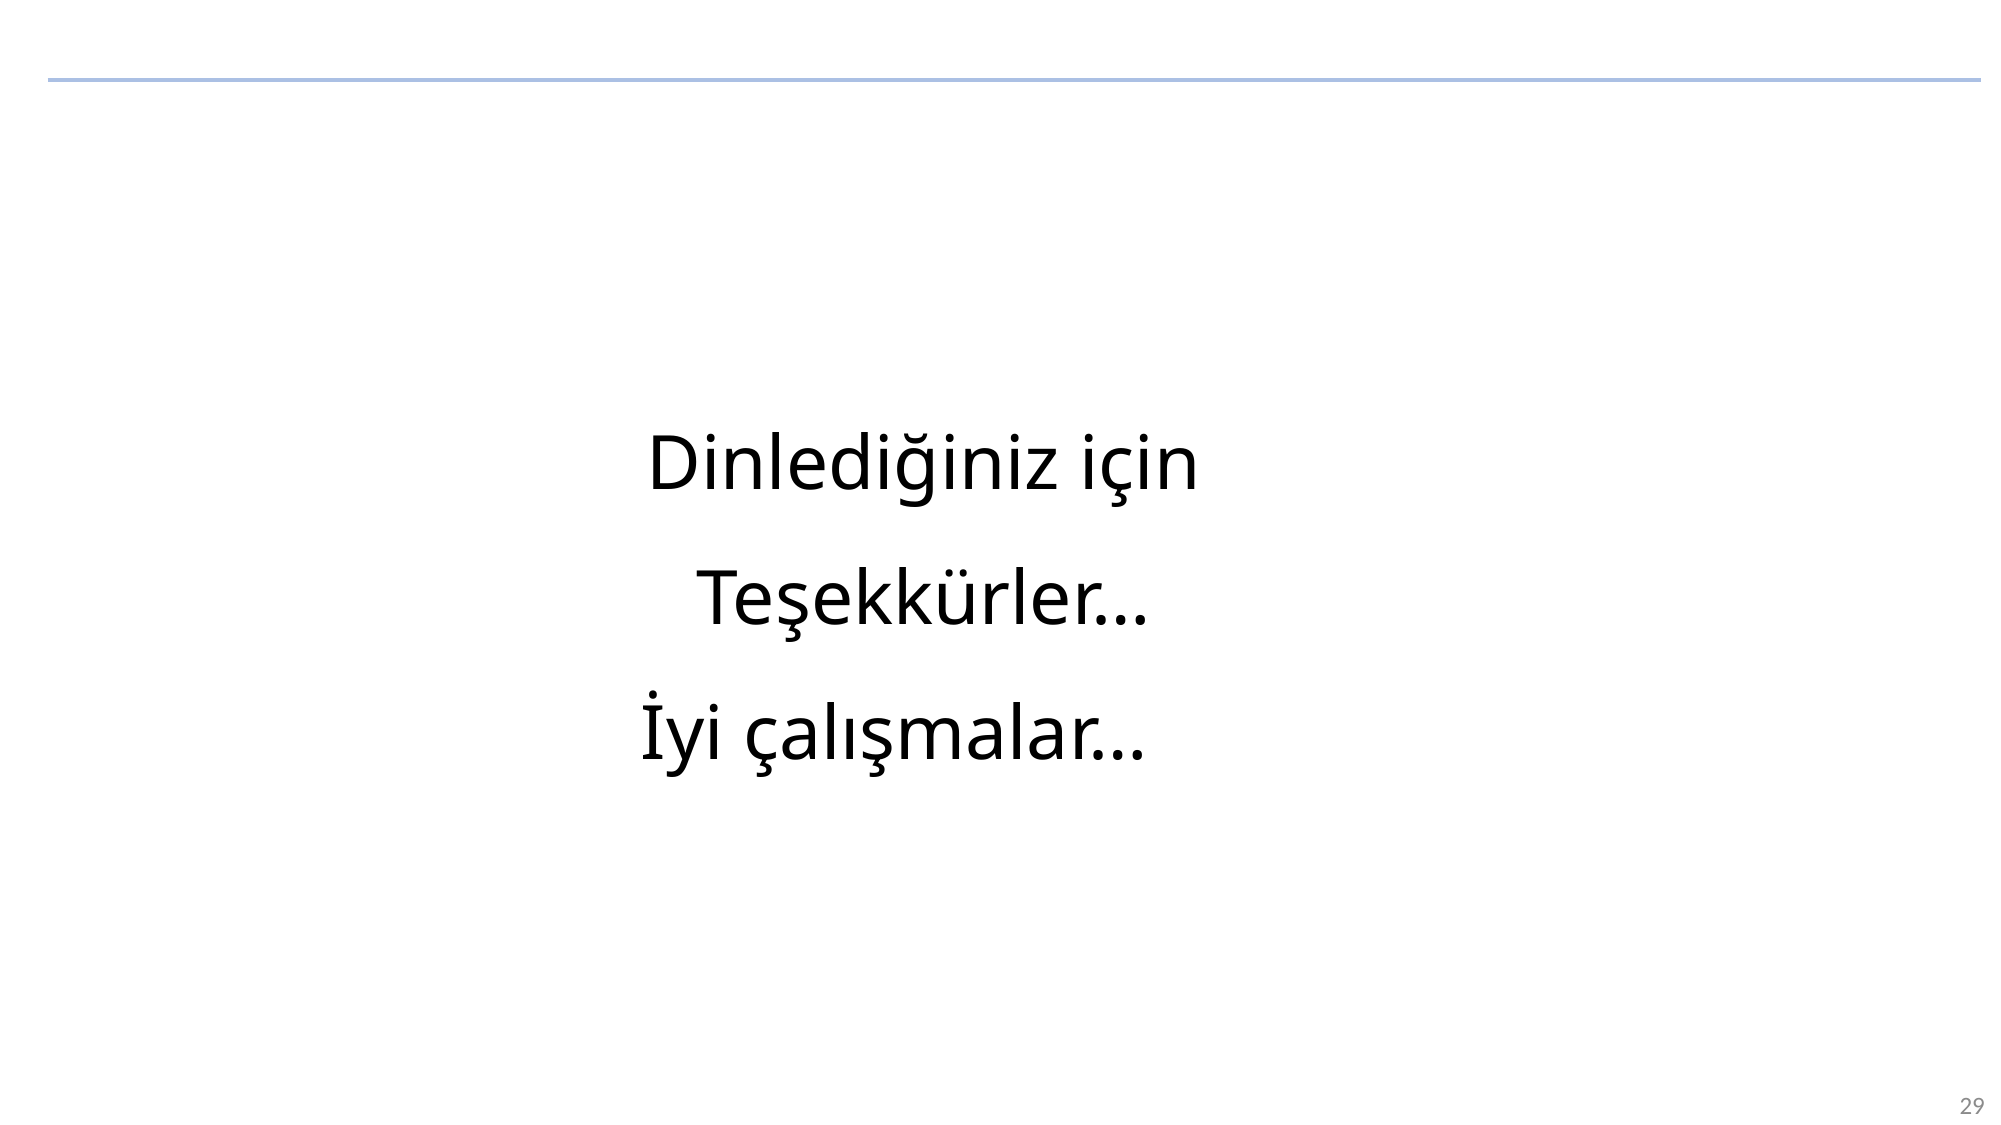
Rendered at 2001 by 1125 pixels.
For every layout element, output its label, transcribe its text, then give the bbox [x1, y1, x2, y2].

text_box Dinlediğiniz için Teşekkürler… İyi çalışmalar… [482, 362, 1365, 713]
slide_number 29 [1550, 1083, 2000, 1125]
text_box [38, 6, 1808, 96]
